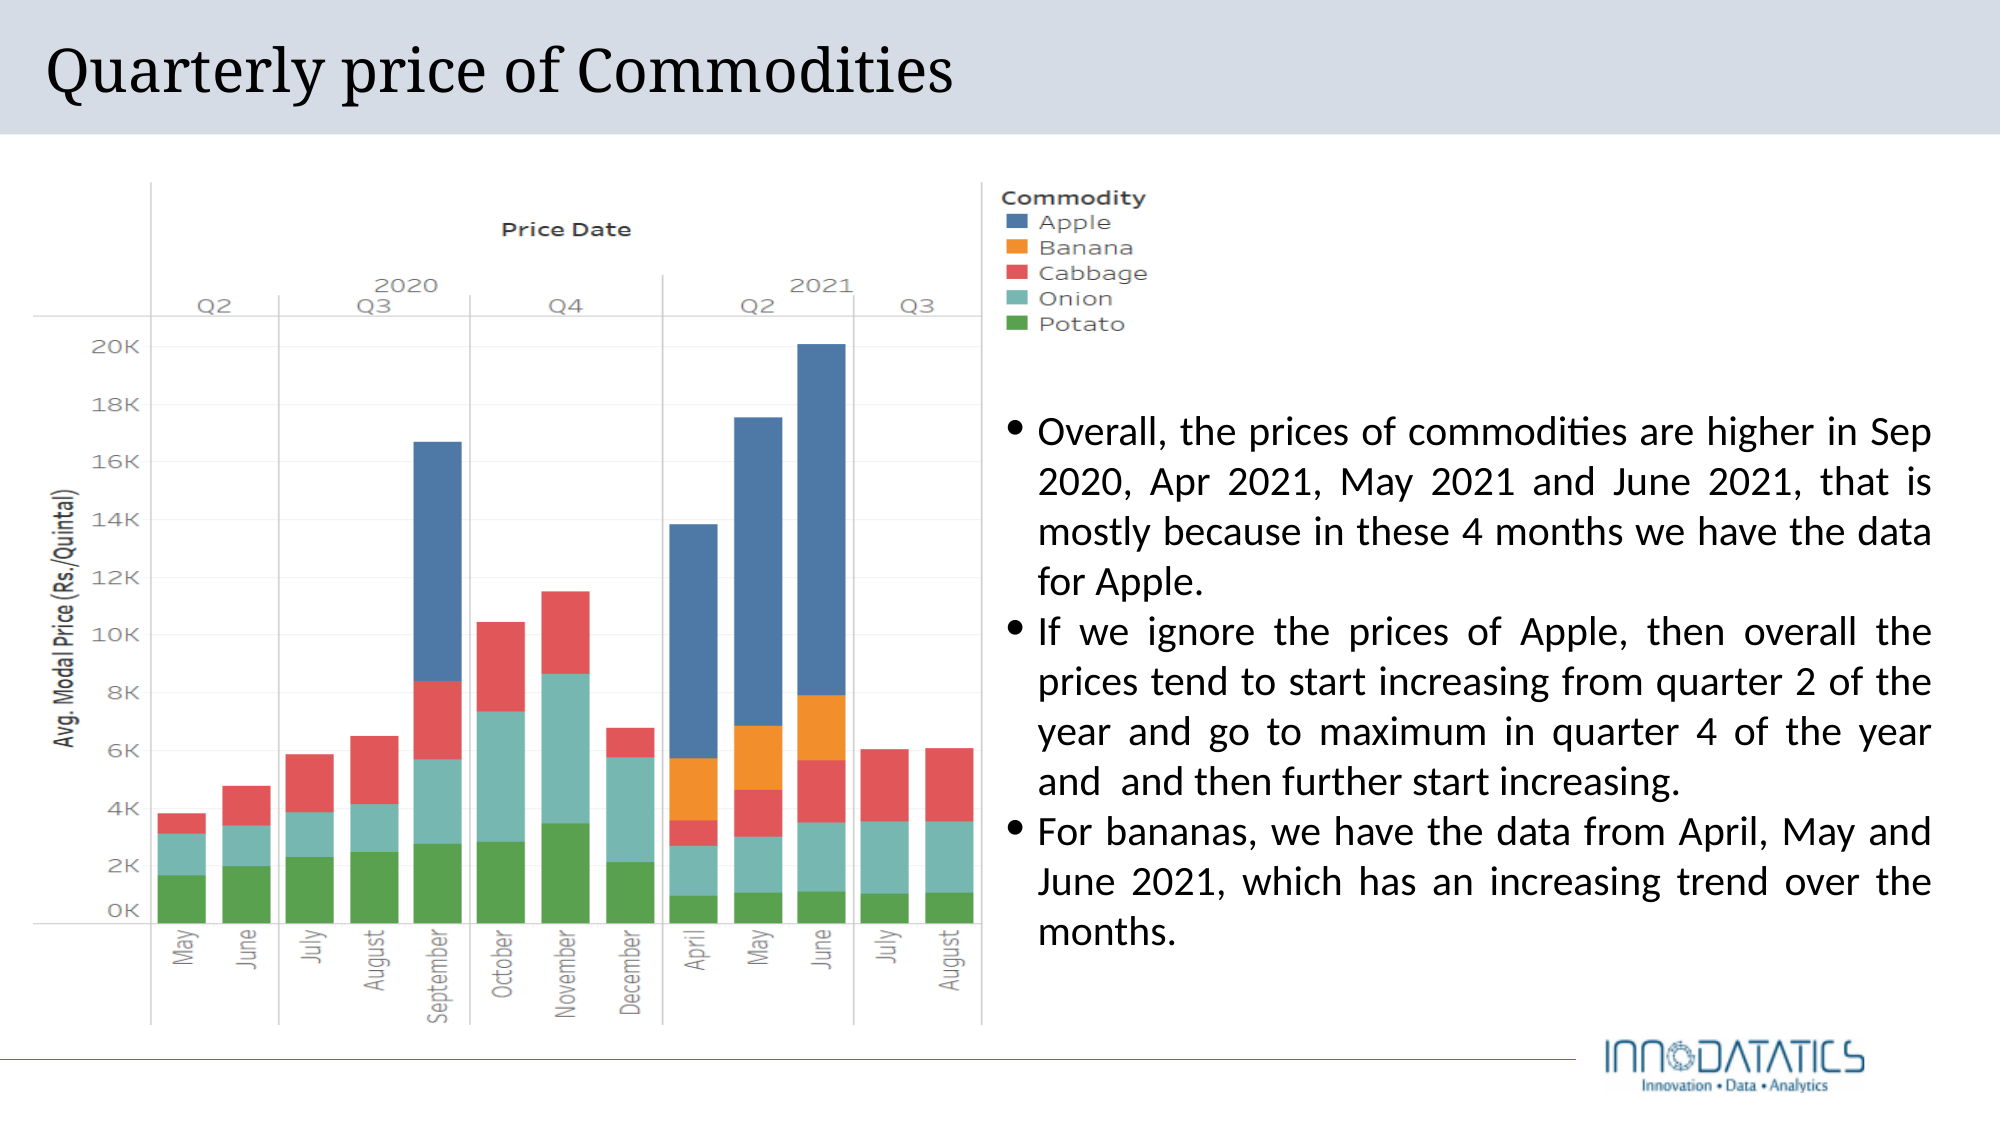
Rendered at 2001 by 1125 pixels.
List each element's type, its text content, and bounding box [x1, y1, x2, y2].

picture [32, 167, 1210, 1026]
text_box Overall, the prices of commodities are higher in Sep 2020, Apr 2021, May 2021 and June 2021, that is mostly because in these 4 months we have the data for Apple. If we ignore the prices of Apple, then overall the prices tend to start increasing from quarter 2 of the year and go to maximum in quarter 4 of the year and and then further start increasing. For bananas, we have the data from April, May and June 2021, which has an increasing trend over the months. [1214, 388, 1948, 970]
picture [1603, 1038, 1865, 1093]
title Quarterly price of Commodities [37, 31, 1763, 115]
